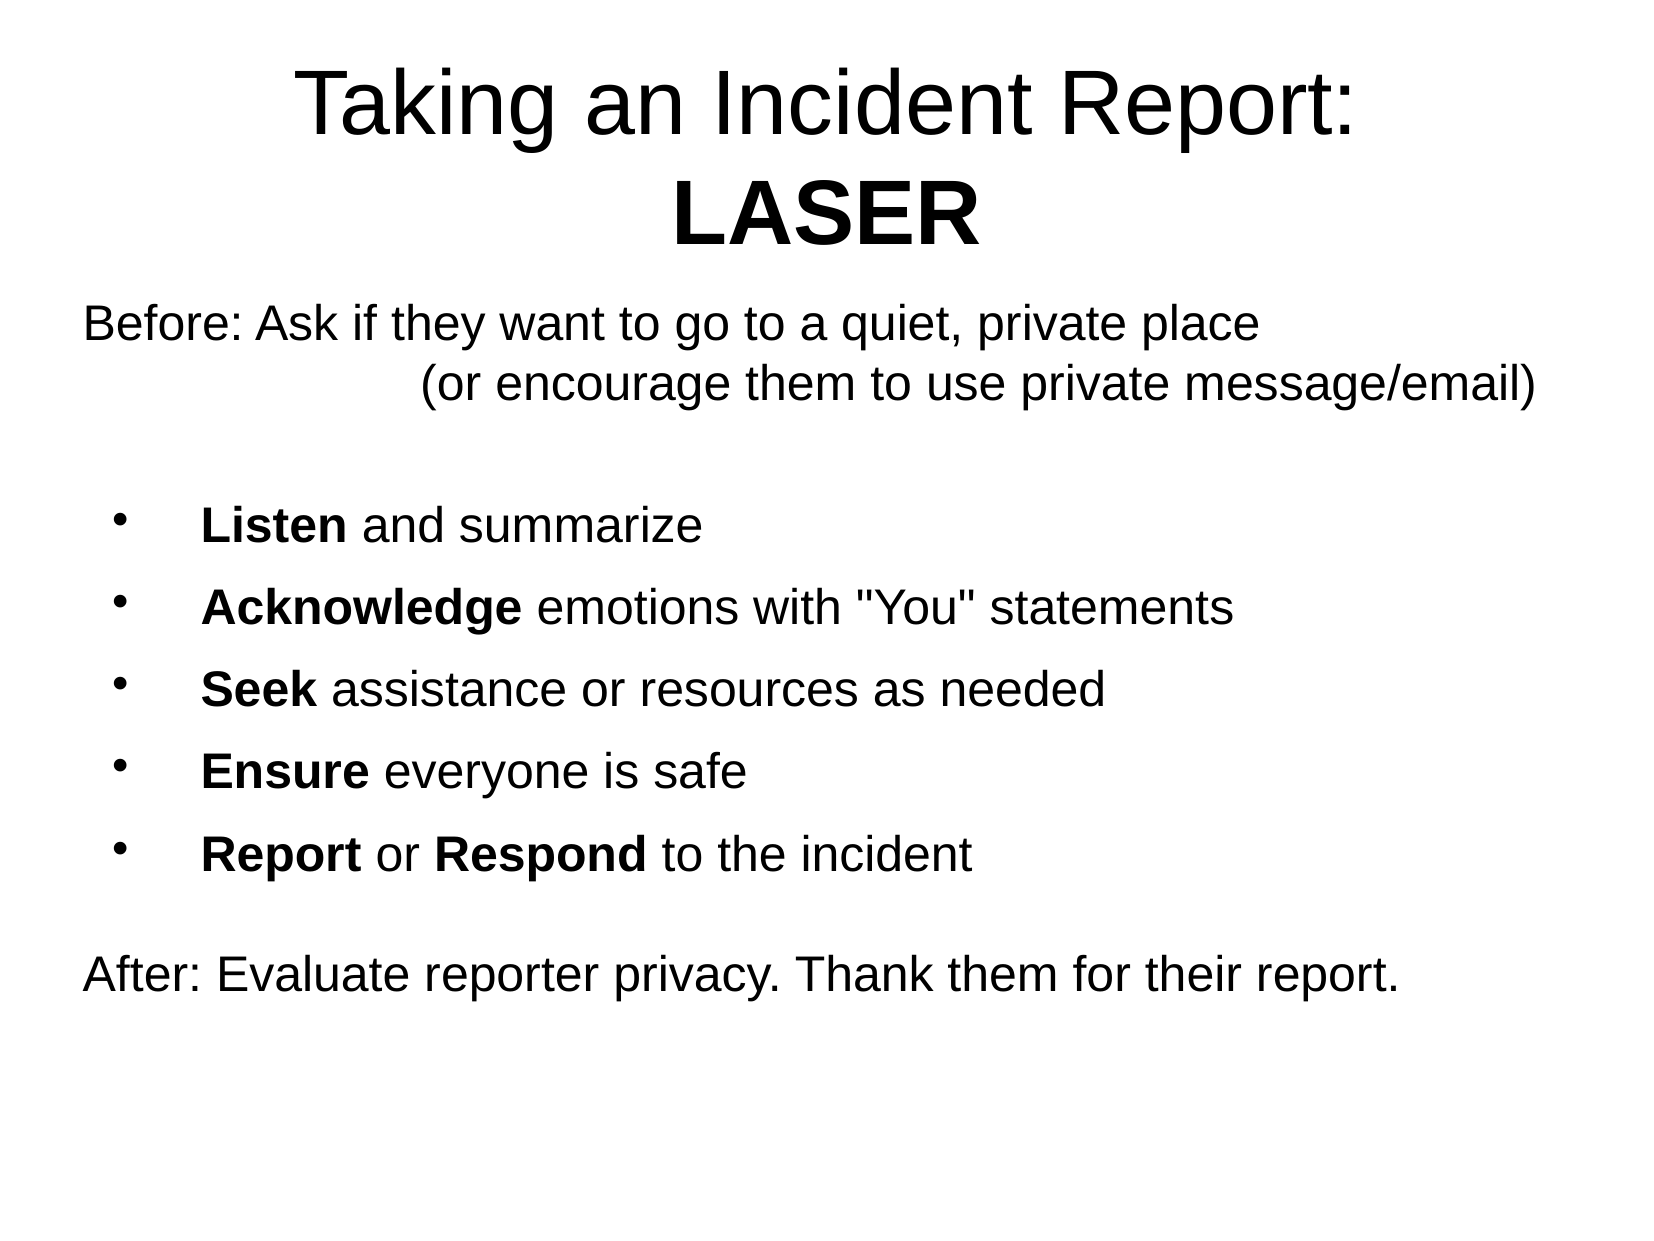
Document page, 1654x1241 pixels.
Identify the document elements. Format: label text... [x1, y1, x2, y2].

text_box Taking an Incident Report: LASER [82, 49, 1571, 257]
text_box Before: Ask if they want to go to a quiet, private place (or encourage them to use private message/email) Listen and summarize Acknowledge emotions with "You" statements Seek assistance or resources as needed Ensure everyone is safe Report or Respond to the incident After: Evaluate reporter privacy. Thank them for their report. [82, 290, 1571, 1010]
